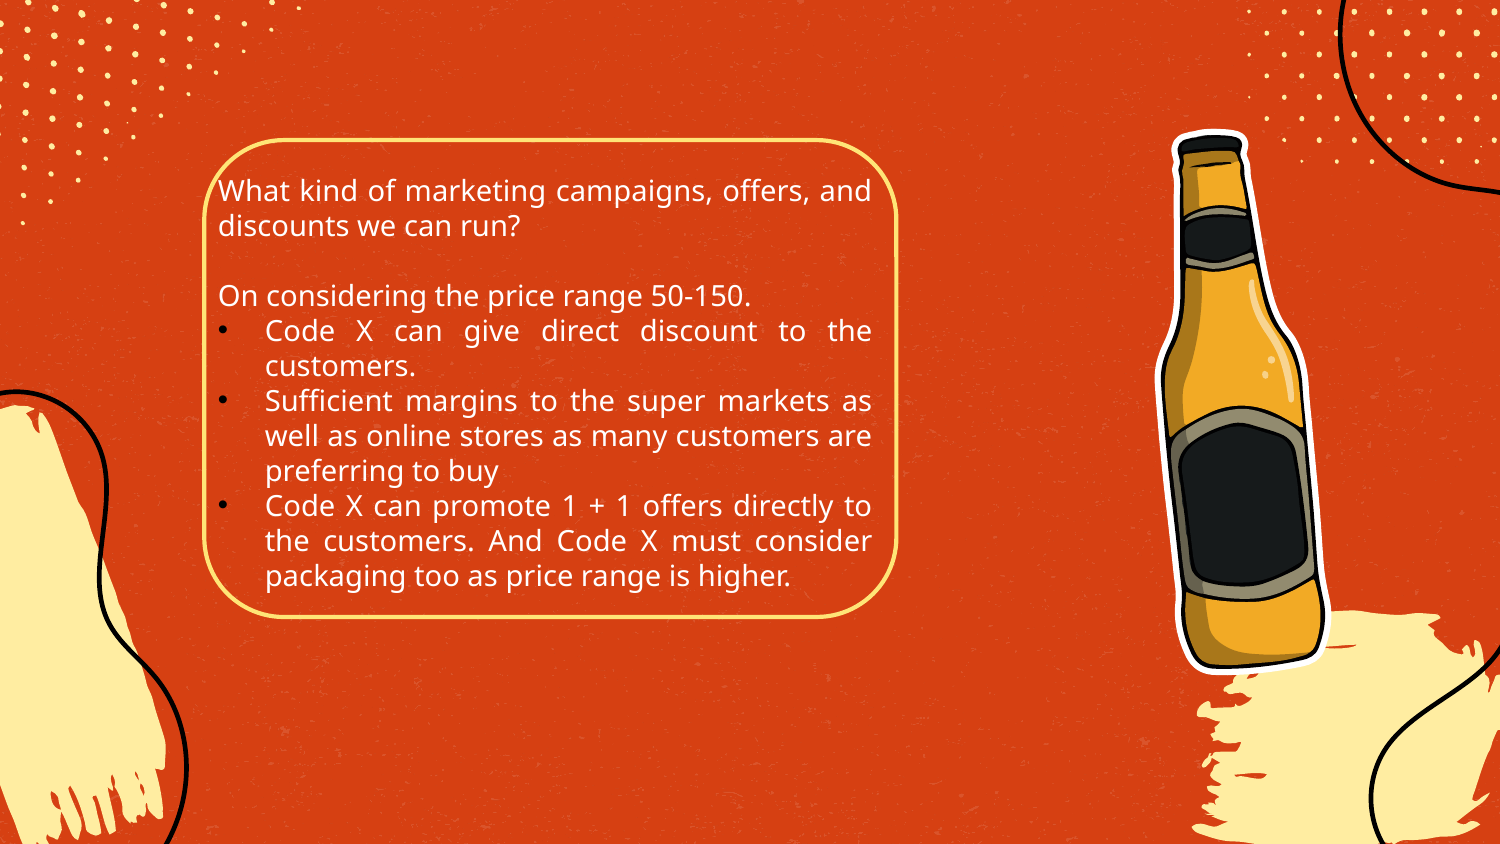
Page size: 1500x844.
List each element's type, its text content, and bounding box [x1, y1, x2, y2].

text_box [1158, 133, 1307, 670]
text_box [223, 137, 878, 165]
text_box What kind of marketing campaigns, offers, and discounts we can run? On considering the price range 50-150. Code X can give direct discount to the customers. Sufficient margins to the super markets as well as online stores as many customers are preferring to buy Code X can promote 1 + 1 offers directly to the customers. And Code X must consider packaging too as price range is higher. [203, 165, 888, 670]
text_box [888, 179, 899, 578]
